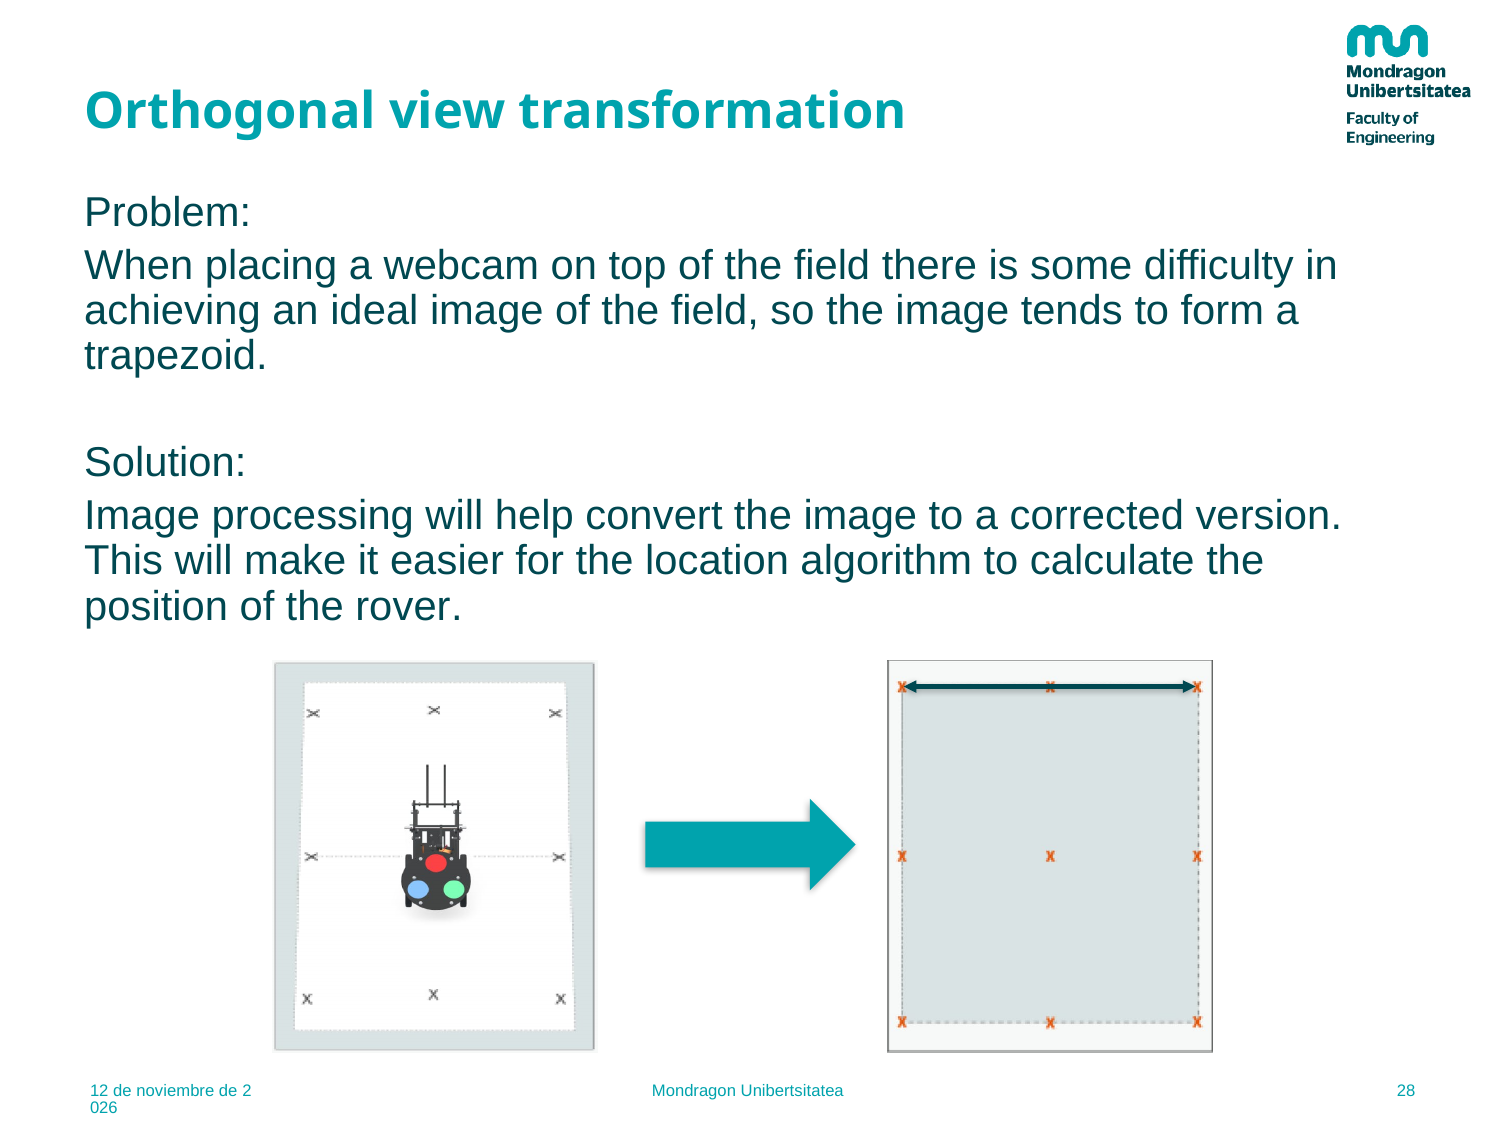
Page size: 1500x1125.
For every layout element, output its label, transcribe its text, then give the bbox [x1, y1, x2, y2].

footer Mondragon Unibertsitatea [356, 1062, 1140, 1120]
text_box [272, 660, 1213, 1054]
title Orthogonal view transformation [69, 77, 1327, 148]
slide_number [75, 1059, 269, 1120]
slide_number 28 [1238, 1059, 1431, 1120]
list Problem: When placing a webcam on top of the field there is some difficulty in achieving an ideal image of the field, so the image tends to form a trapezoid. Solution: Image processing will help convert the image to a corrected version. This will make it easier for the location algorithm to calculate the position of the rover. [69, 182, 1416, 654]
picture [1319, 0, 1500, 170]
